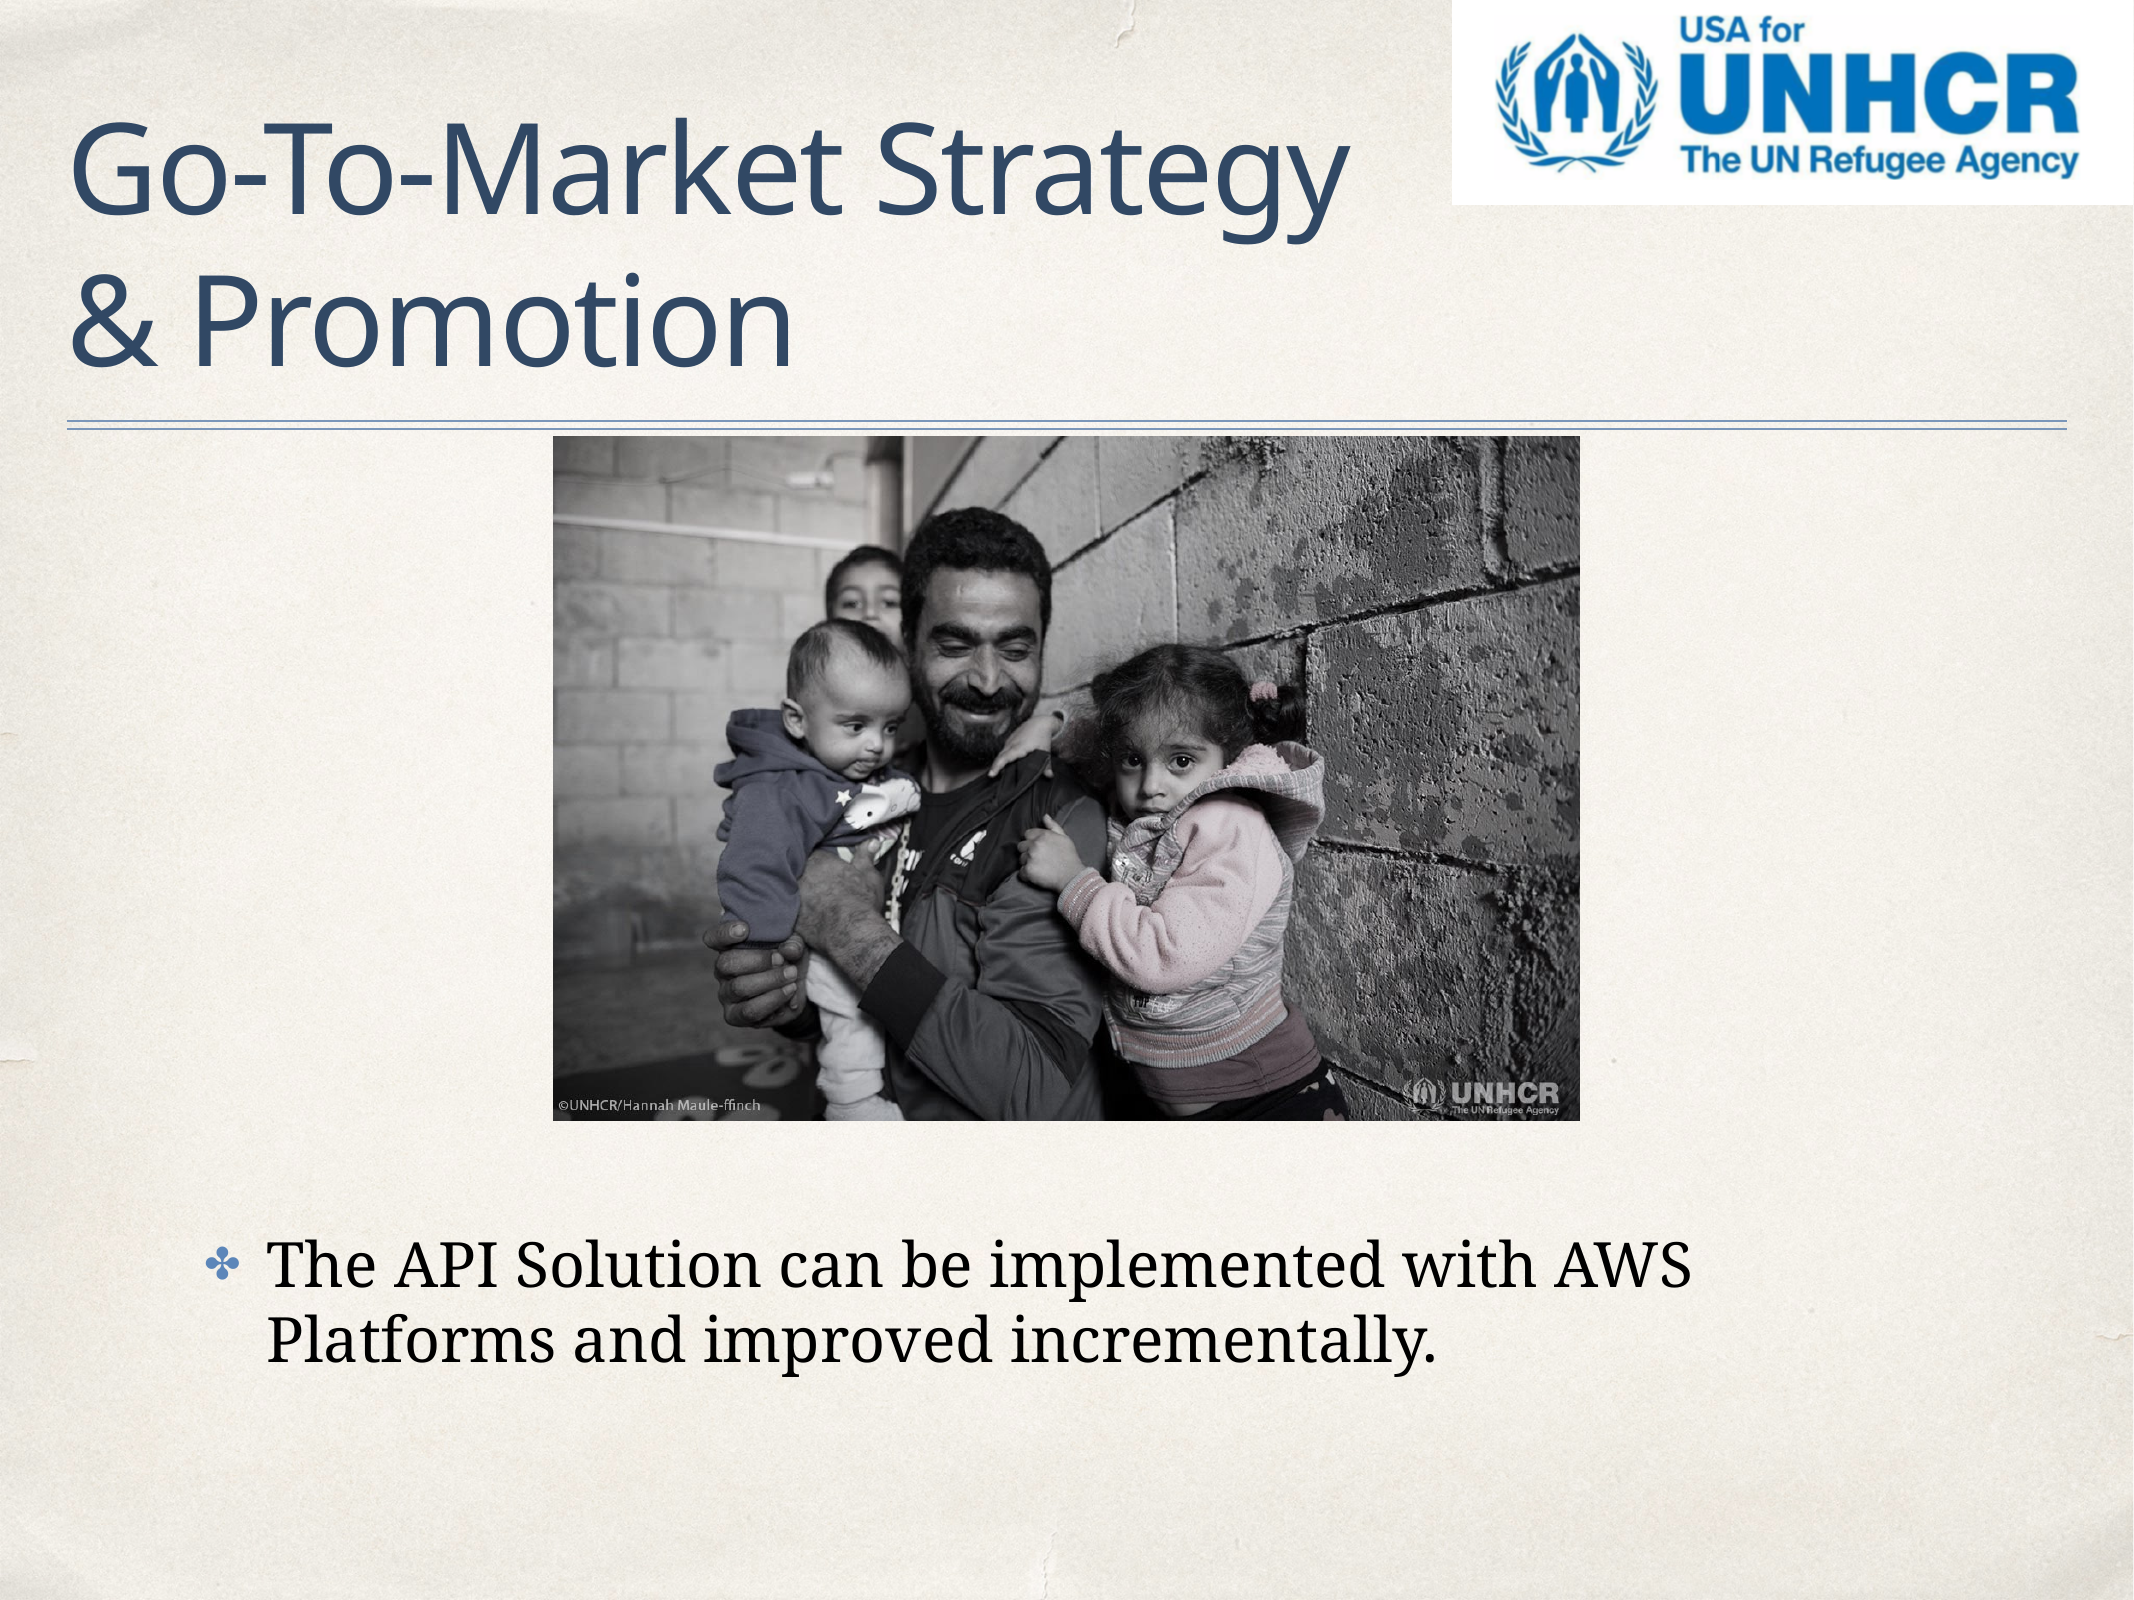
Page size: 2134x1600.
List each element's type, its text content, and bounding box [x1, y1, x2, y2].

picture [0, 0, 2134, 1600]
list The API Solution can be implemented with AWS Platforms and improved incrementally. [195, 1216, 1939, 1521]
title Go-To-Market Strategy & Promotion [57, 72, 1456, 407]
